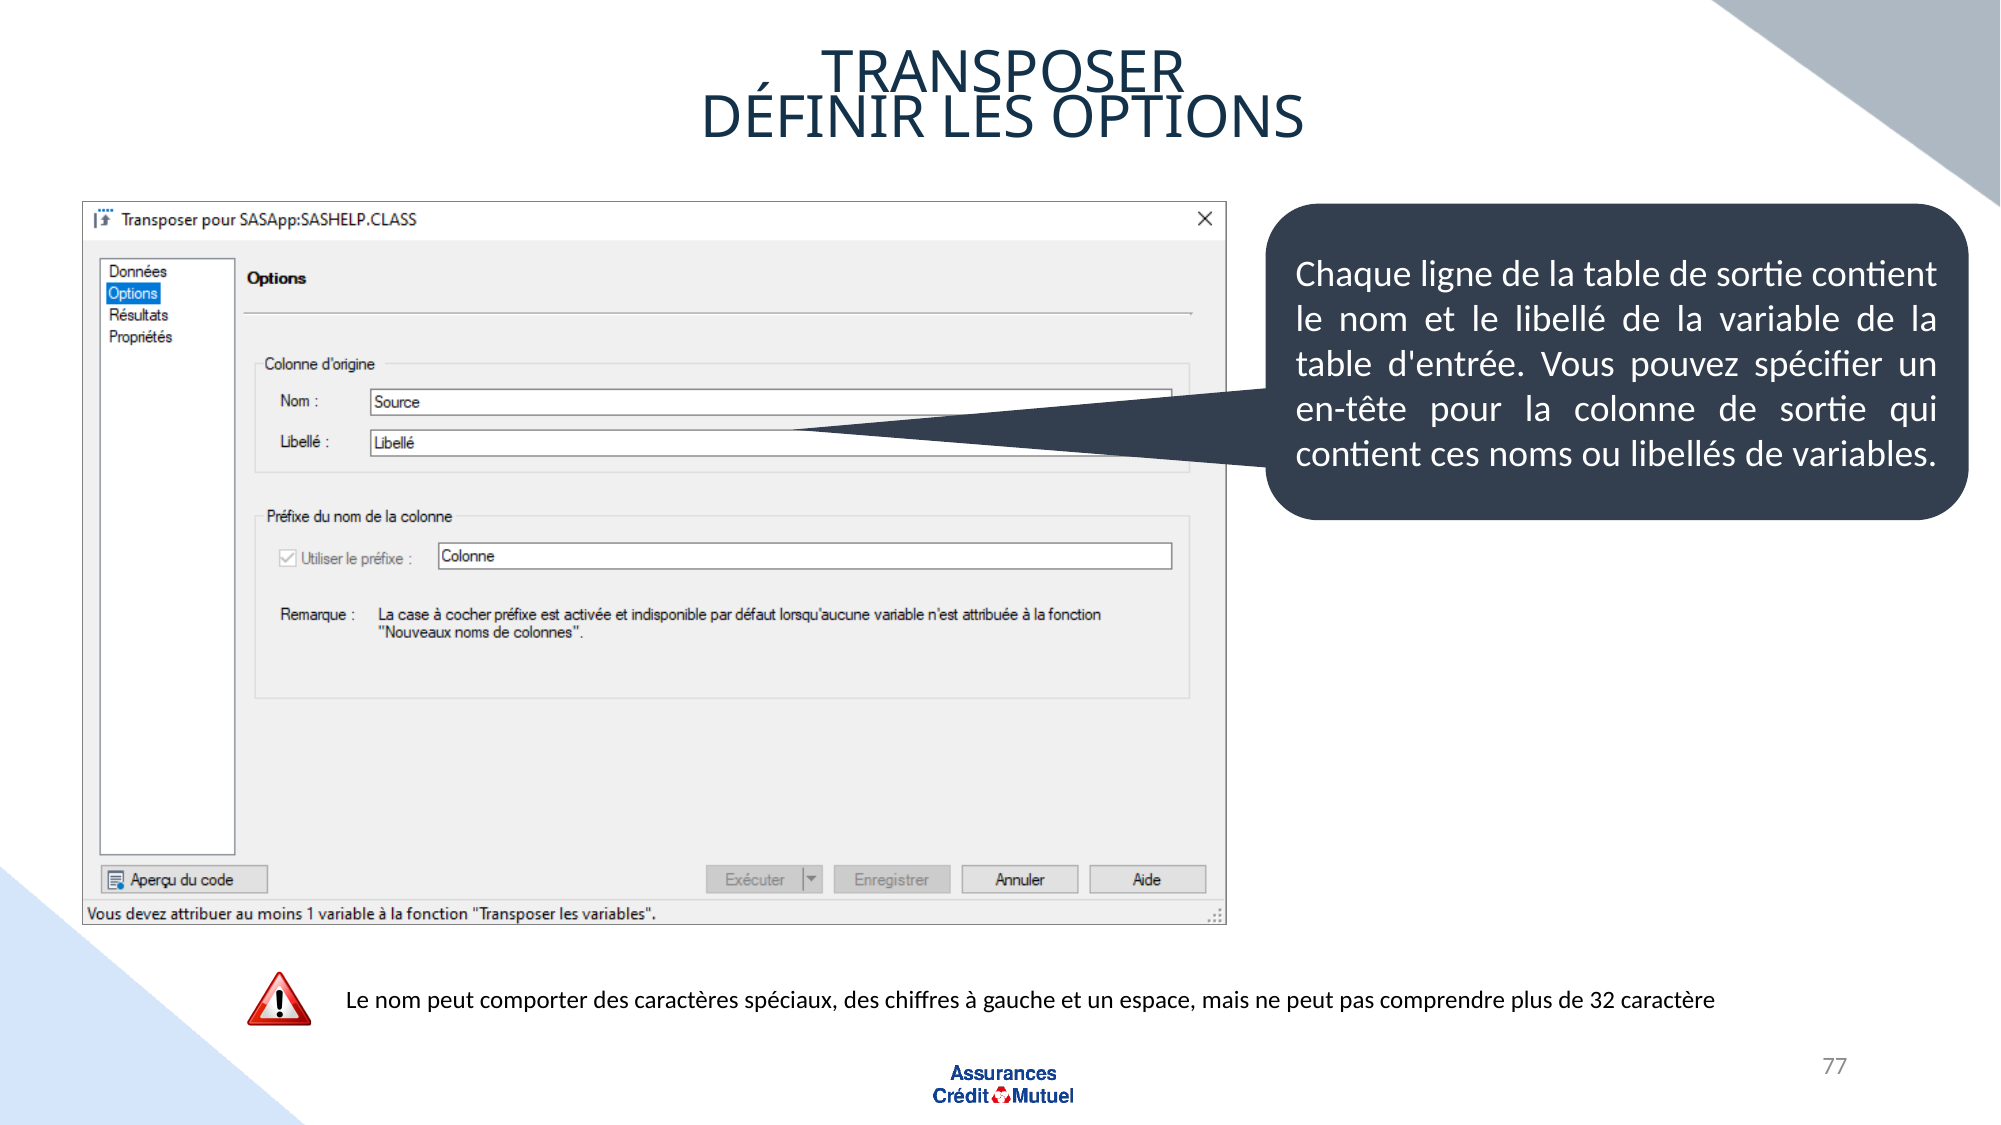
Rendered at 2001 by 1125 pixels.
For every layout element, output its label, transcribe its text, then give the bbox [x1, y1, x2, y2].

picture [933, 1065, 1073, 1103]
slide_number 77 [1412, 1042, 1863, 1103]
picture [1709, 0, 2000, 207]
text_box Chaque ligne de la table de sortie contient le nom et le libellé de la variable de la table d'entrée. Vous pouvez spécifier un en-tête pour la colonne de sortie qui contient ces noms ou libellés de variables. [1227, 203, 1969, 521]
title Transposer [267, 34, 1740, 79]
text_box Définir les options [267, 79, 1740, 159]
text_box Le nom peut comporter des caractères spéciaux, des chiffres à gauche et un espace, mais ne peut pas comprendre plus de 32 caractère [331, 975, 1734, 1021]
picture [0, 201, 1227, 1125]
